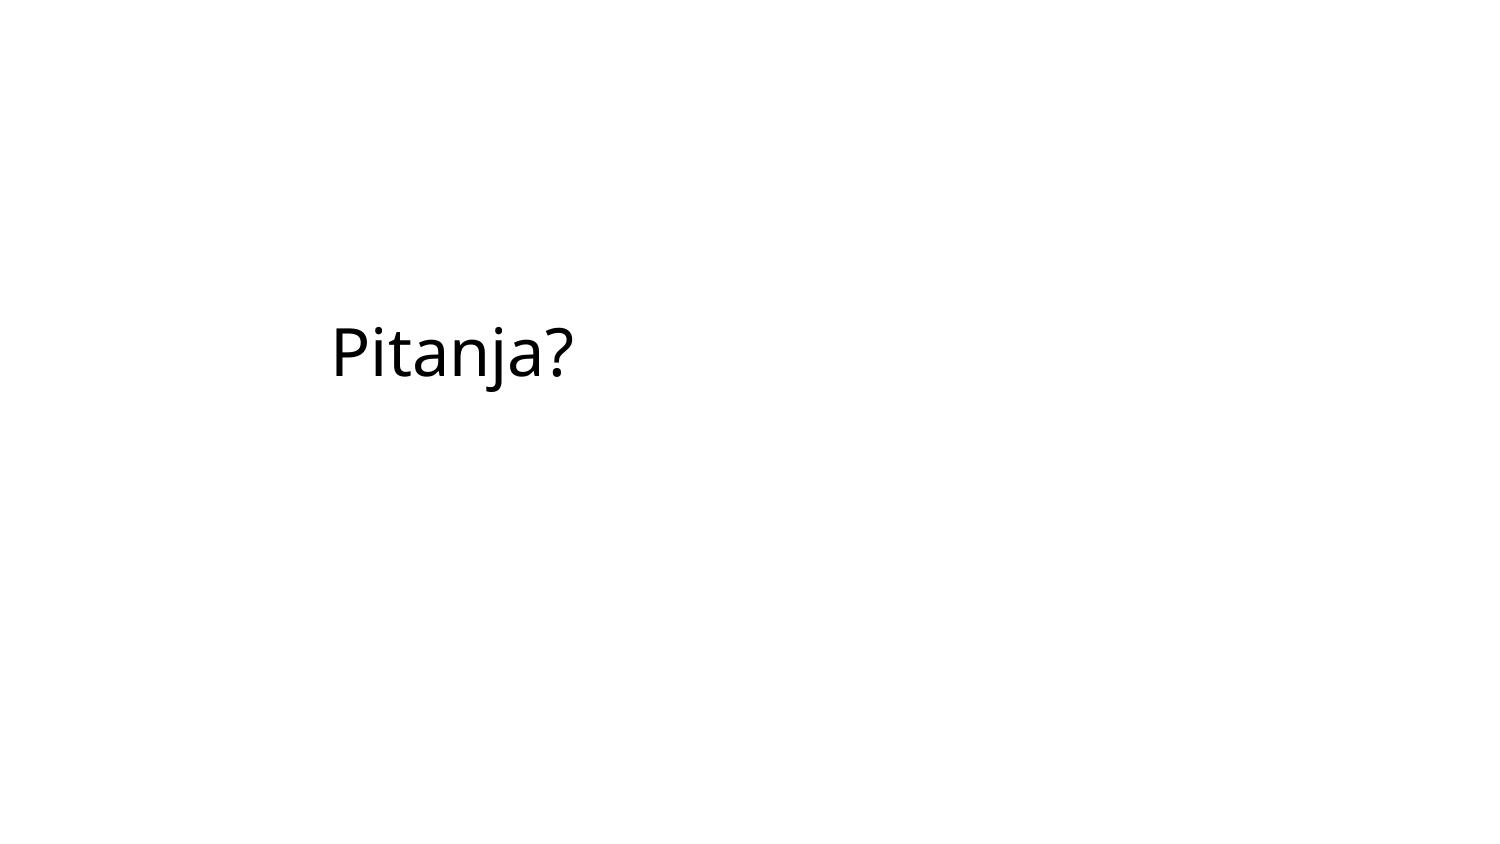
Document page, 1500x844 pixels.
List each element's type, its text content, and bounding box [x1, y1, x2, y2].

text_box Pitanja? [77, 295, 828, 405]
